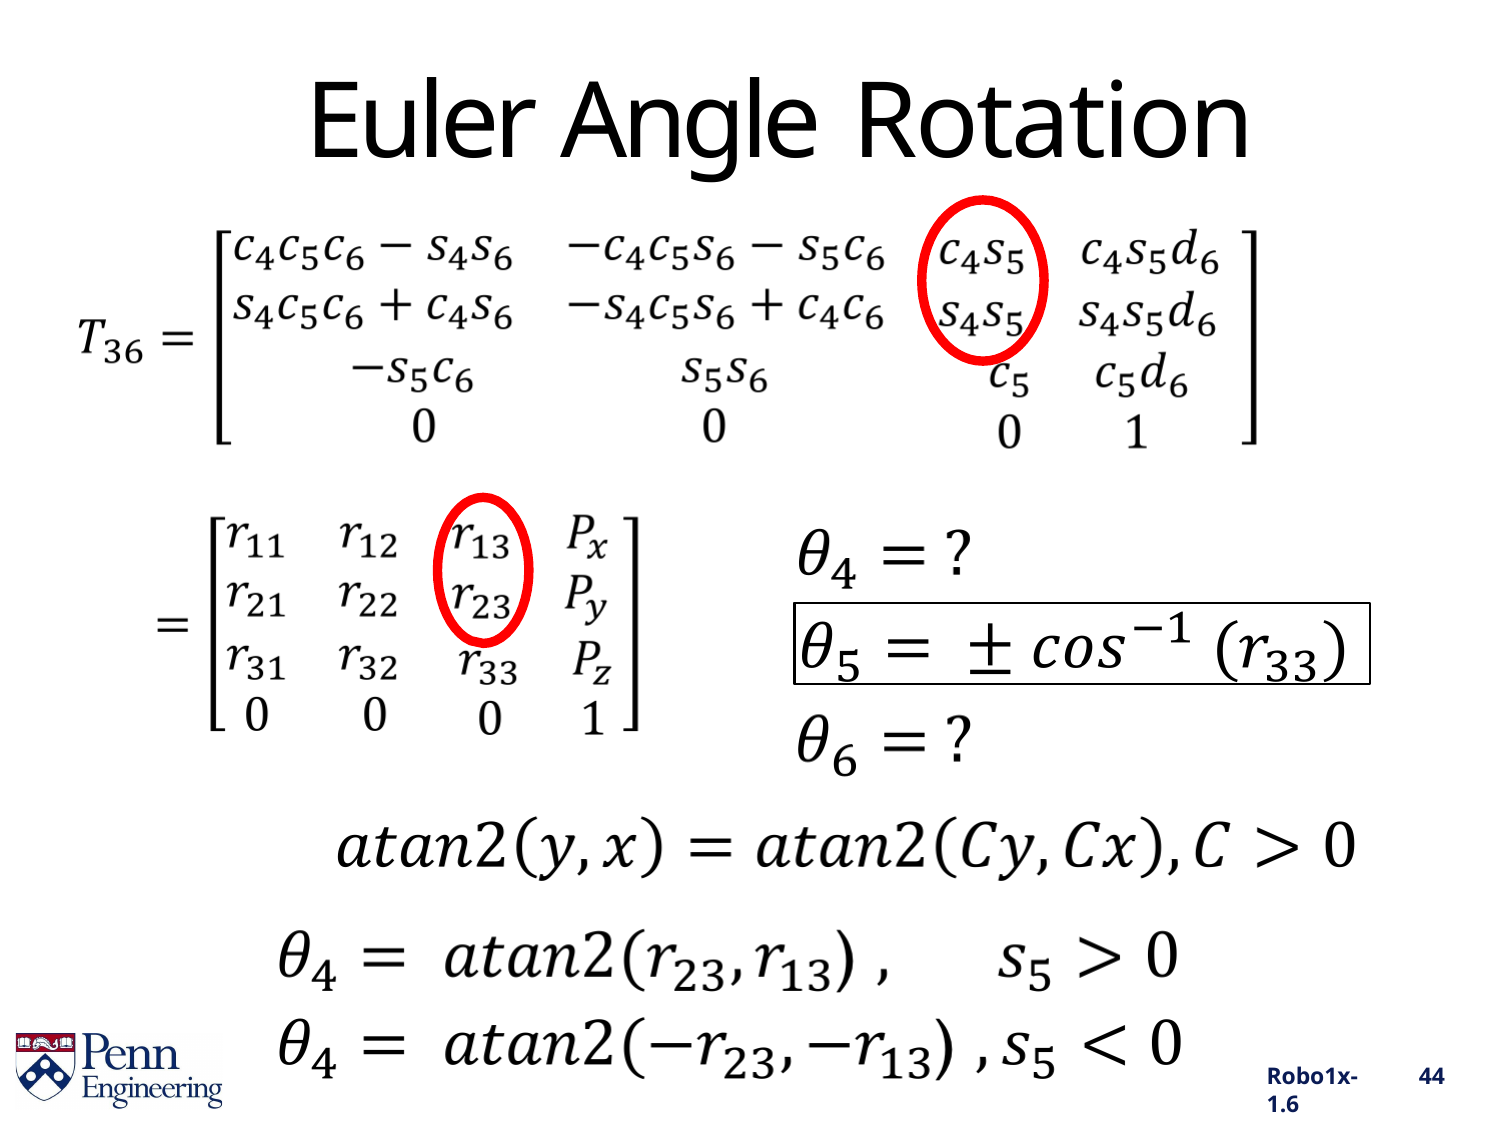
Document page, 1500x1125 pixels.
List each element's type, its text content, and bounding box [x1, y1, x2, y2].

text_box [276, 911, 1190, 993]
text_box [77, 159, 1457, 739]
text_box [921, 199, 1045, 362]
text_box [795, 510, 992, 591]
text_box [330, 802, 1382, 883]
slide_number 44 [1414, 1058, 1449, 1125]
text_box [794, 603, 1370, 684]
picture [15, 1033, 223, 1110]
text_box [794, 696, 992, 778]
text_box [276, 999, 1194, 1081]
text_box Robo1x-1.6 [1264, 1058, 1390, 1117]
text_box [437, 497, 529, 644]
title Euler Angle Rotation [107, 0, 1392, 240]
